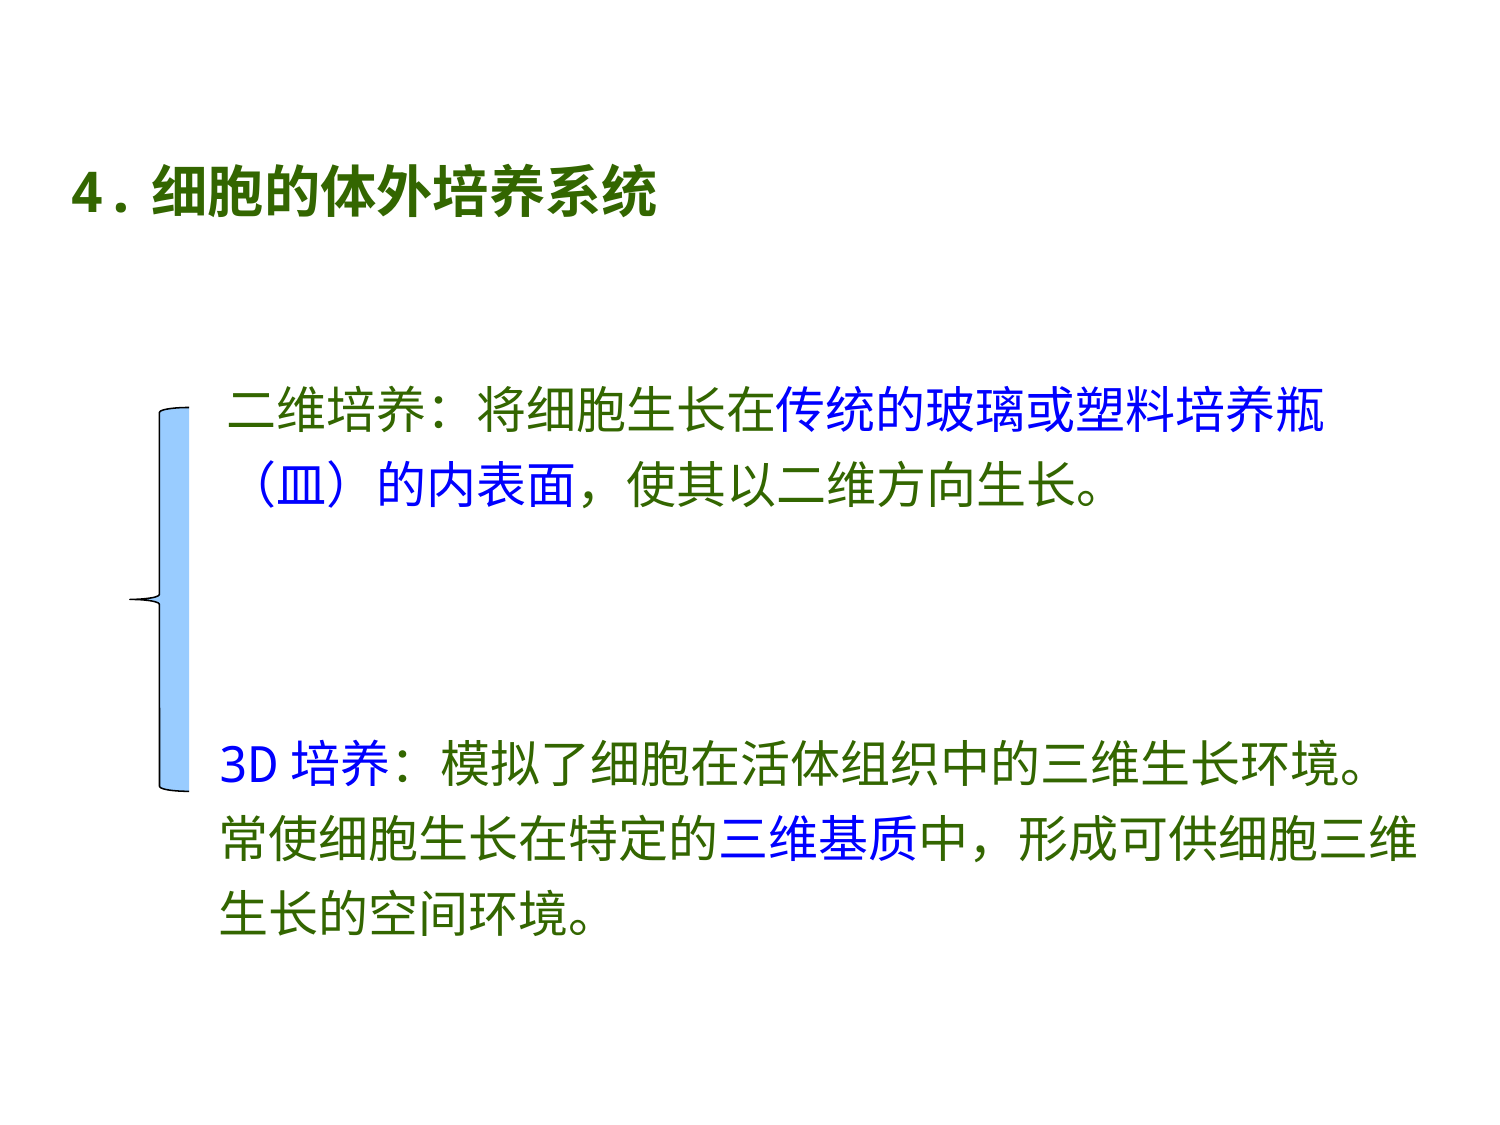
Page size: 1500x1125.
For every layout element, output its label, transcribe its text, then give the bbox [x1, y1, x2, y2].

text_box 3D培养：模拟了细胞在活体组织中的三维生长环境。常使细胞生长在特定的三维基质中，形成可供细胞三维生长的空间环境。 [203, 710, 1452, 950]
text_box 二维培养：将细胞生长在传统的玻璃或塑料培养瓶（皿）的内表面，使其以二维方向生长。 [211, 355, 1422, 521]
text_box [129, 407, 190, 792]
text_box 4.细胞的体外培养系统 [55, 148, 1437, 232]
